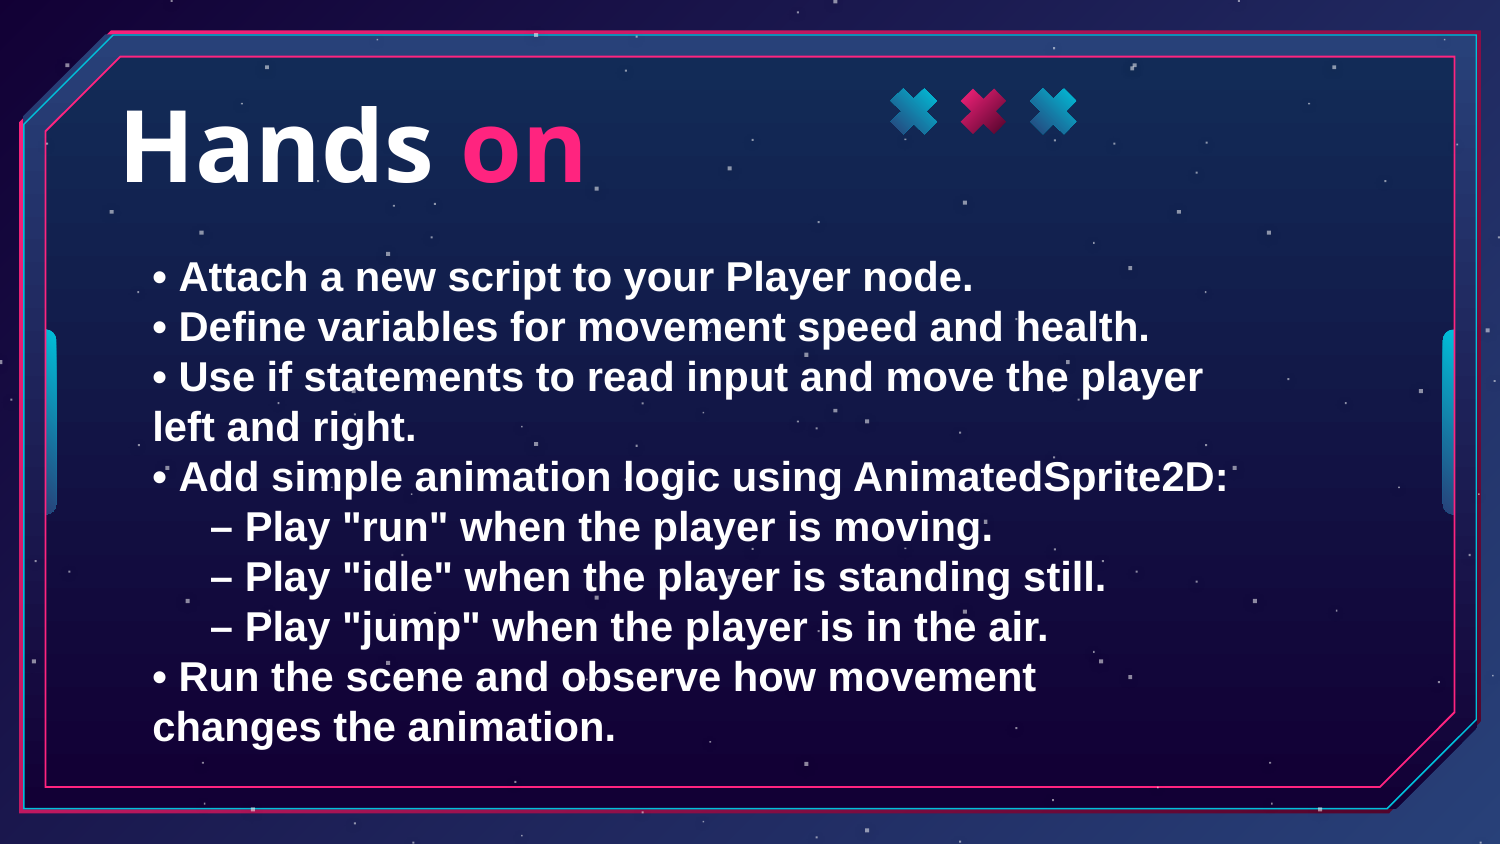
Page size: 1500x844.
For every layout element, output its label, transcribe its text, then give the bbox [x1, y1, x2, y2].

text_box • Attach a new script to your Player node. • Define variables for movement speed and health. • Use if statements to read input and move the player left and right. • Add simple animation logic using AnimatedSprite2D: – Play "run" when the player is moving. – Play "idle" when the player is standing still. – Play "jump" when the player is in the air. • Run the scene and observe how movement changes the animation. [137, 242, 1271, 757]
title Hands on [103, 67, 679, 202]
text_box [890, 88, 1077, 135]
